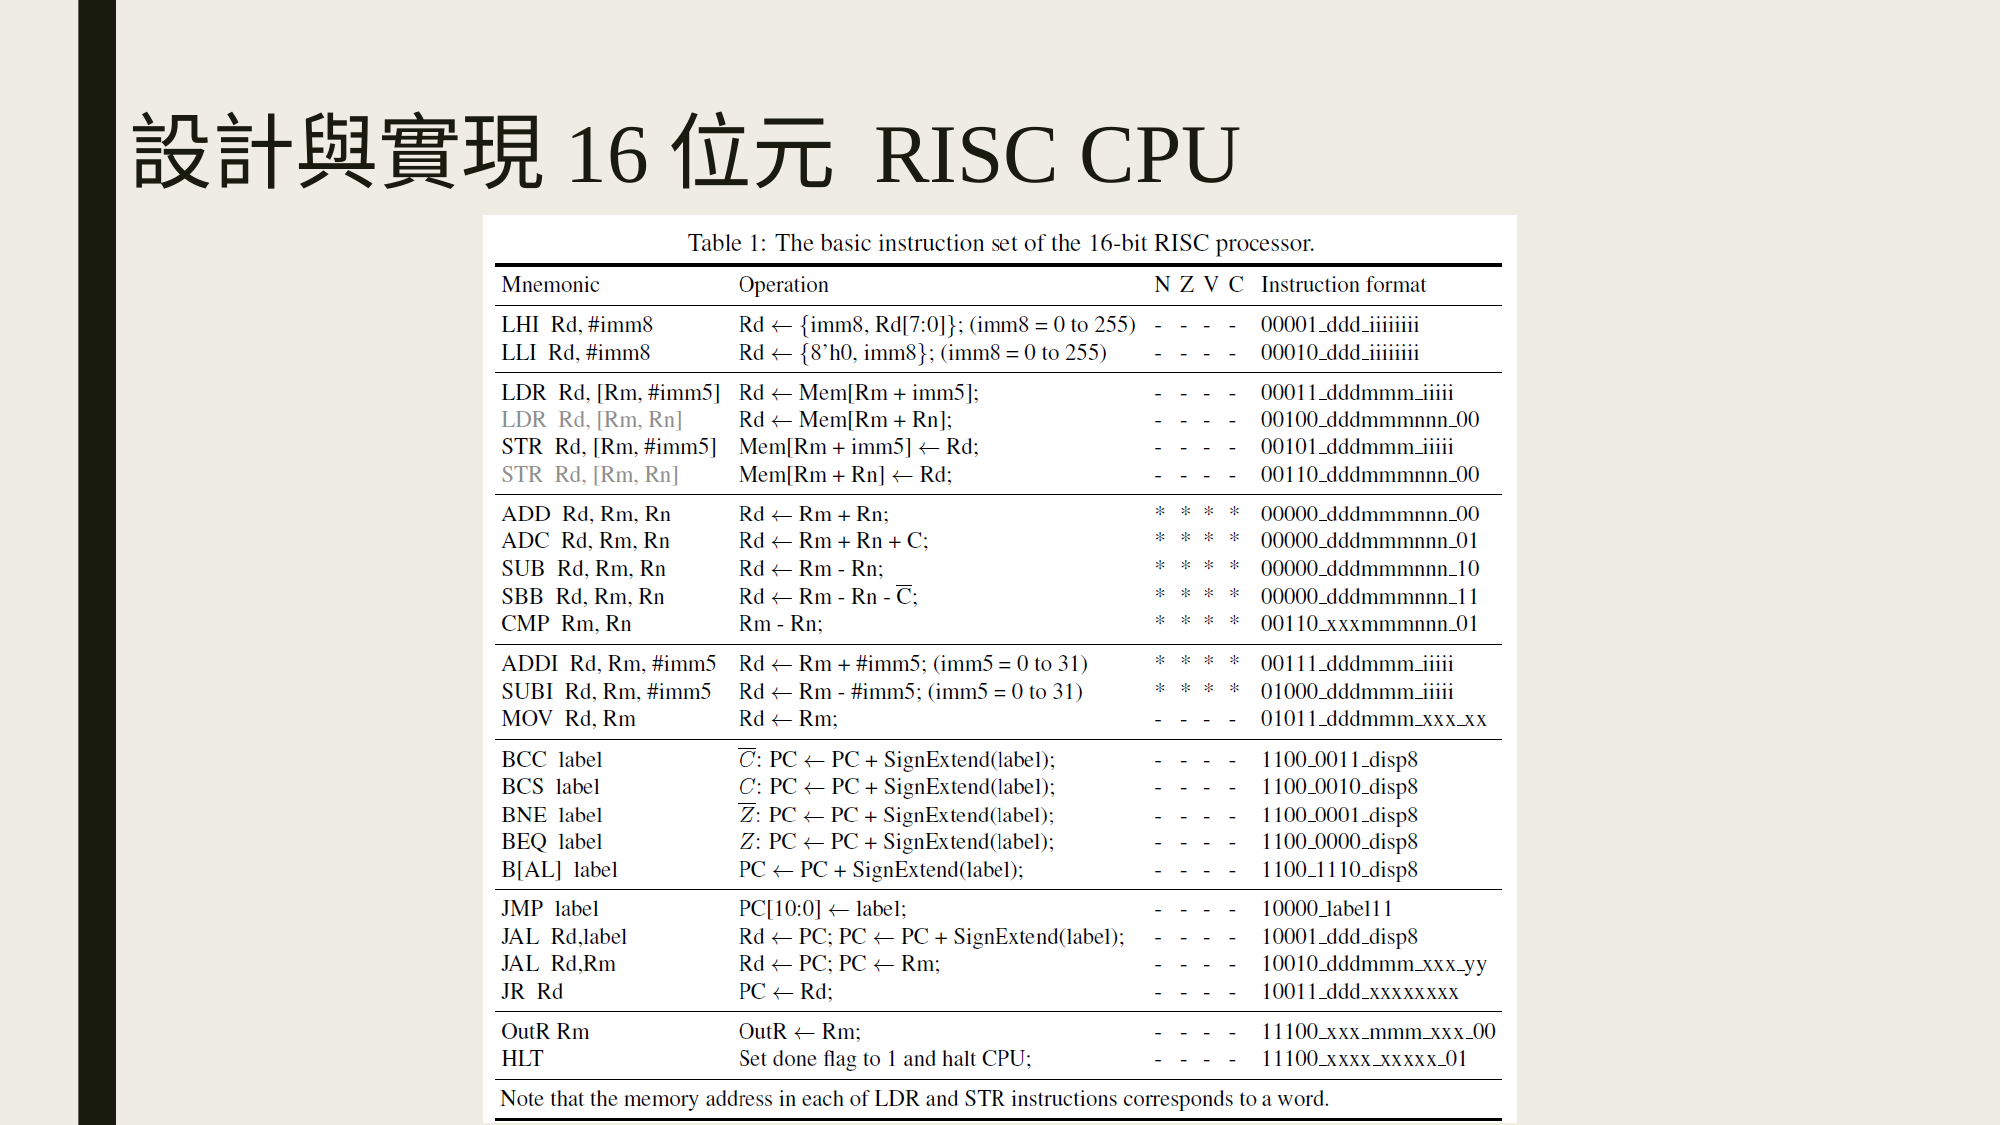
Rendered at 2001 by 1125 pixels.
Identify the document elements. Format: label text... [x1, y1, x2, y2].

title 設計與實現16位元 RISC CPU [114, 103, 1960, 216]
picture [483, 215, 1517, 1124]
